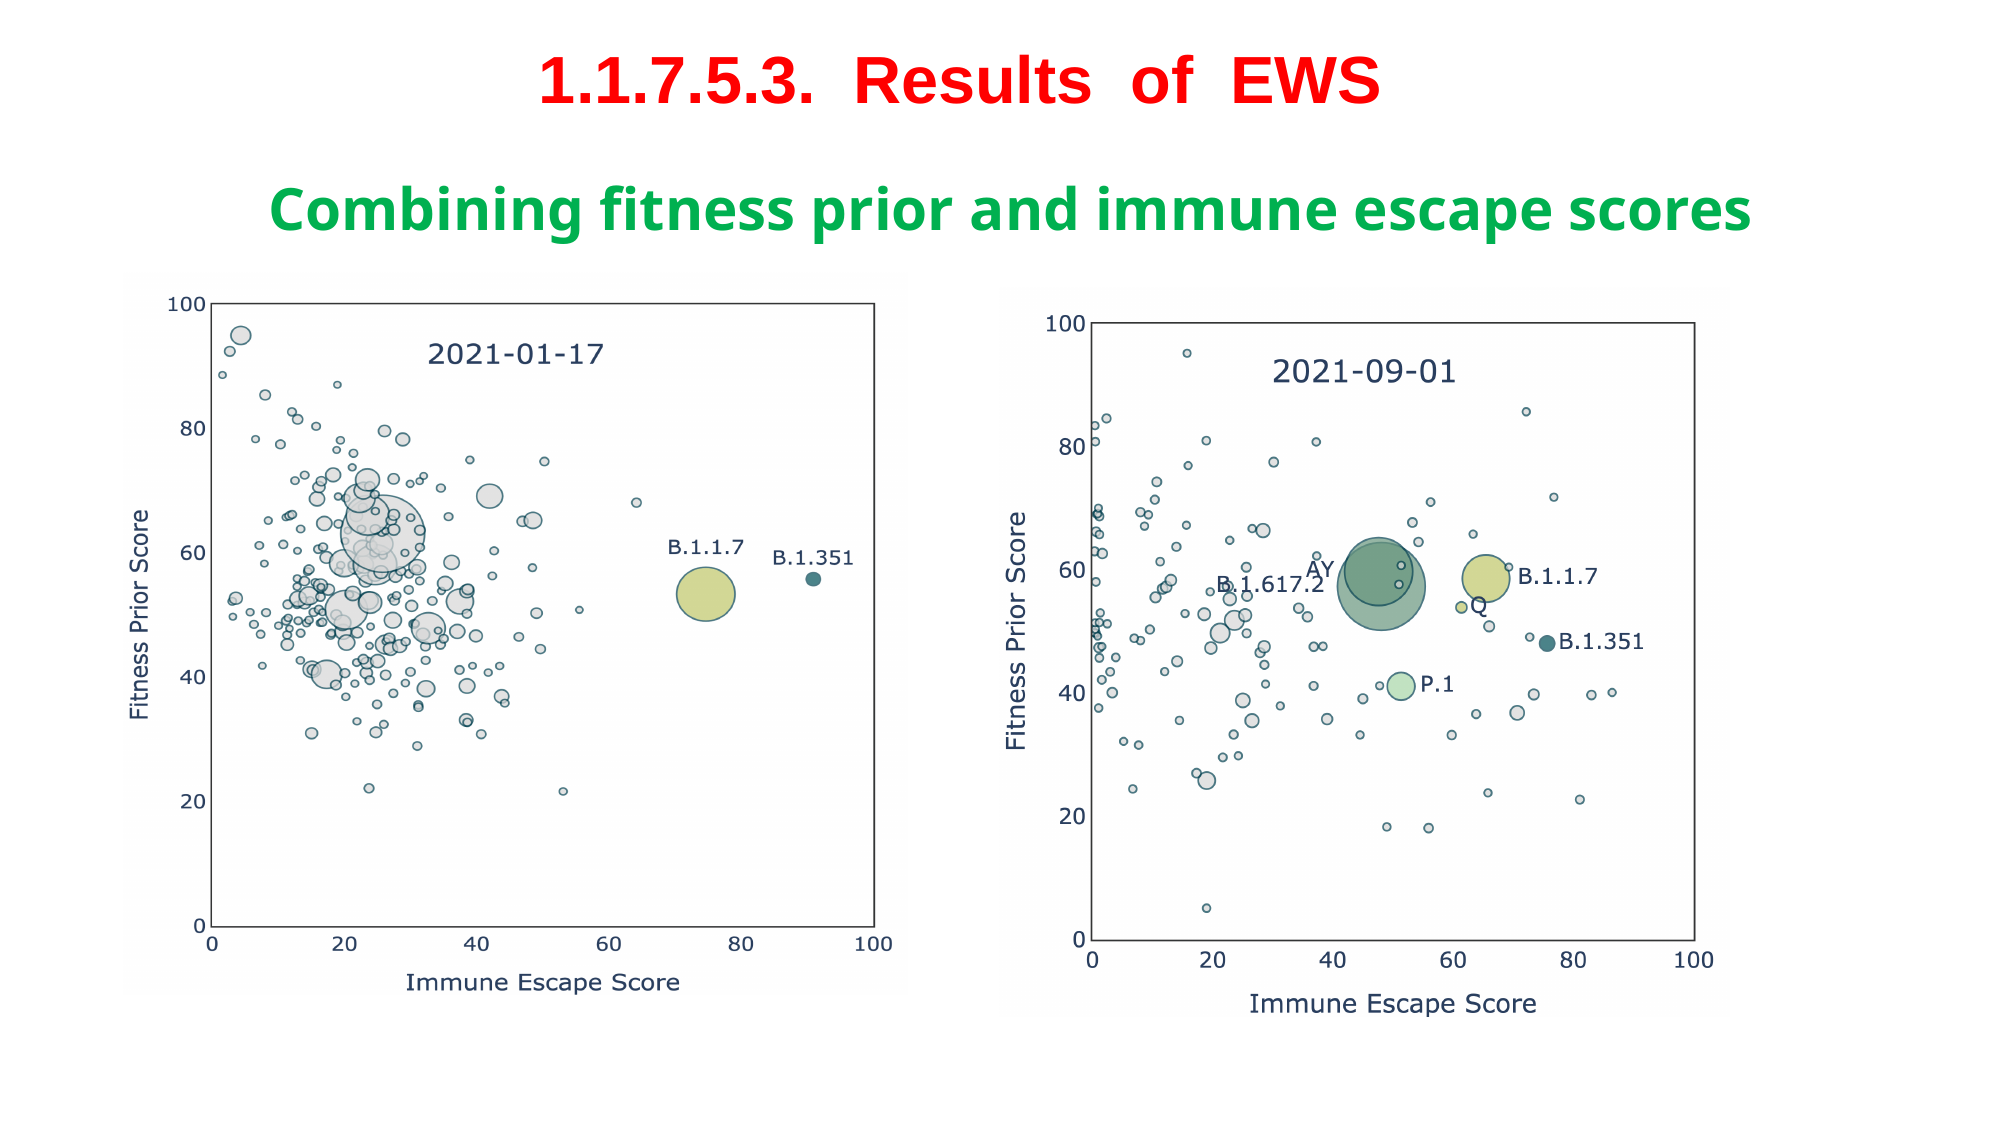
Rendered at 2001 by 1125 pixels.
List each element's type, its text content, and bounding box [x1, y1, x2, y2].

text_box 1.1.7.5.3. Results of EWS [524, 29, 1525, 125]
picture [999, 287, 1729, 1017]
text_box Combining fitness prior and immune escape scores [253, 165, 1935, 250]
picture [123, 272, 908, 995]
